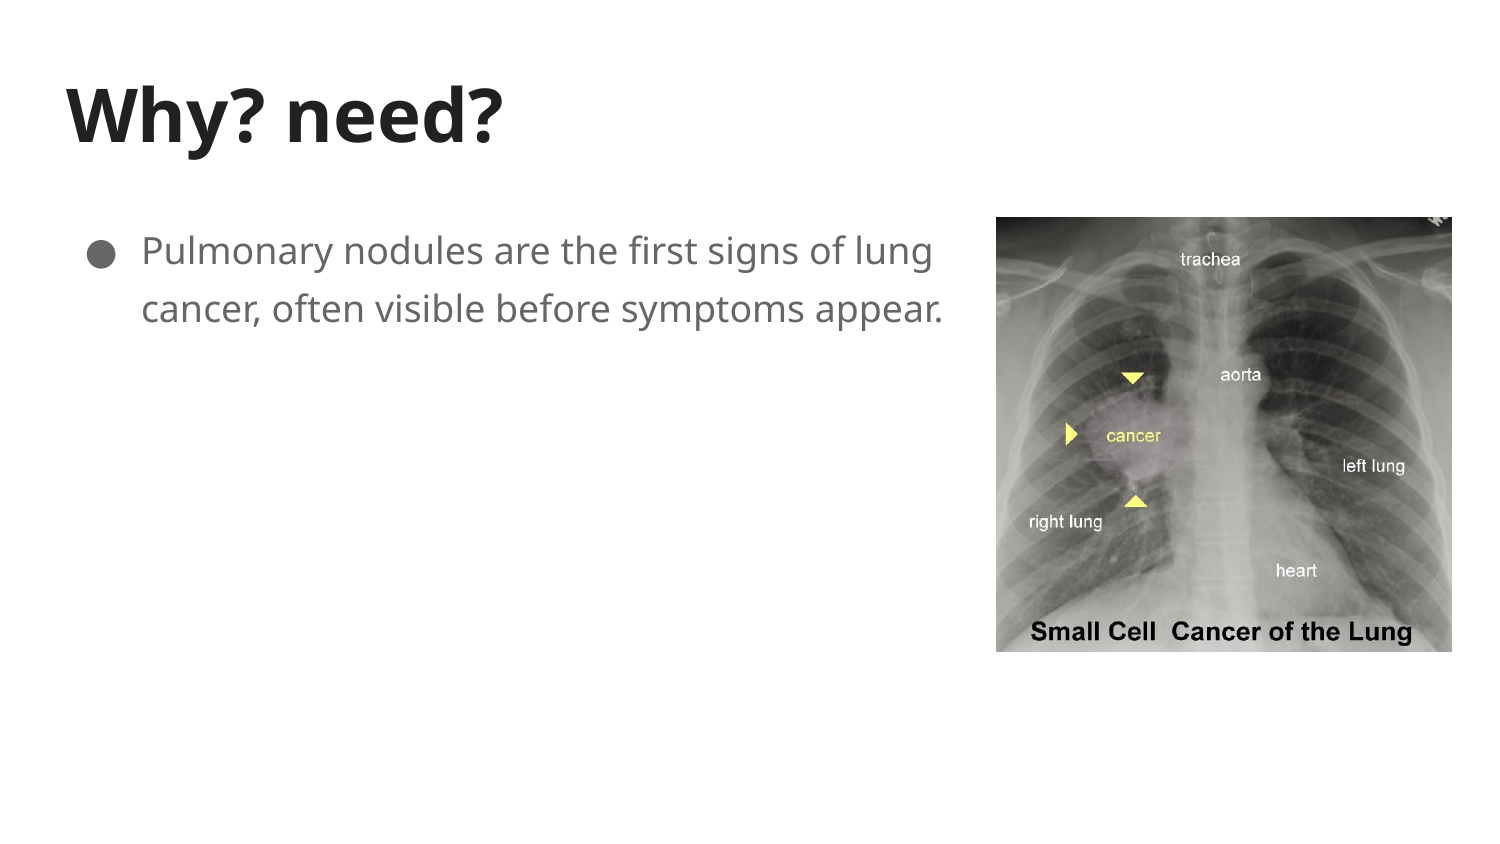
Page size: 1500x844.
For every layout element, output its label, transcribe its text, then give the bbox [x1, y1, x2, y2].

picture [996, 217, 1452, 652]
title Why? need? [51, 48, 1449, 180]
list Pulmonary nodules are the first signs of lung cancer, often visible before symptoms appear. [51, 201, 997, 750]
